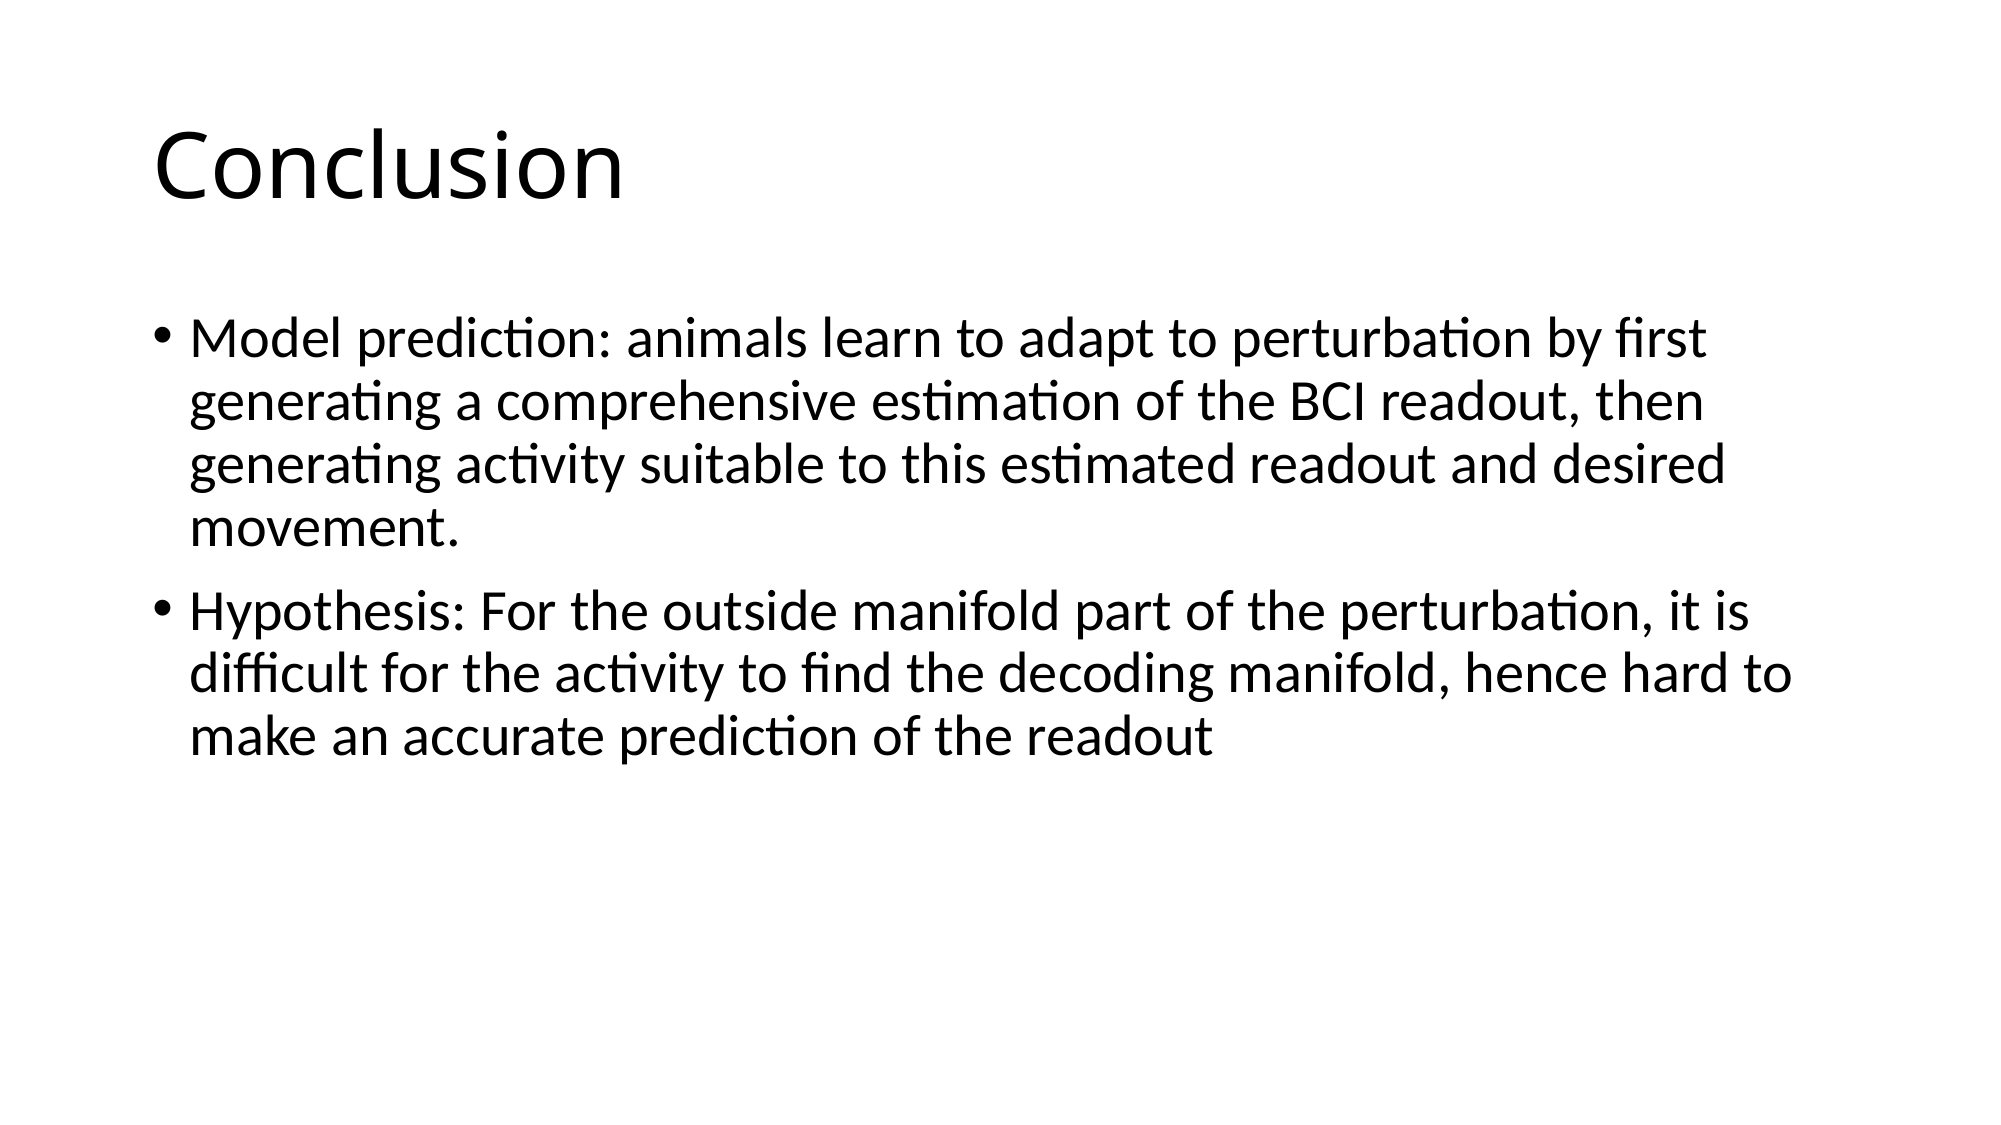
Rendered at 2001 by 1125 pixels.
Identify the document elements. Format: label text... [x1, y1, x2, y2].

list Model prediction: animals learn to adapt to perturbation by first generating a comprehensive estimation of the BCI readout, then generating activity suitable to this estimated readout and desired movement. Hypothesis: For the outside manifold part of the perturbation, it is difficult for the activity to find the decoding manifold, hence hard to make an accurate prediction of the readout [137, 299, 1863, 1014]
title Conclusion [137, 59, 1863, 278]
